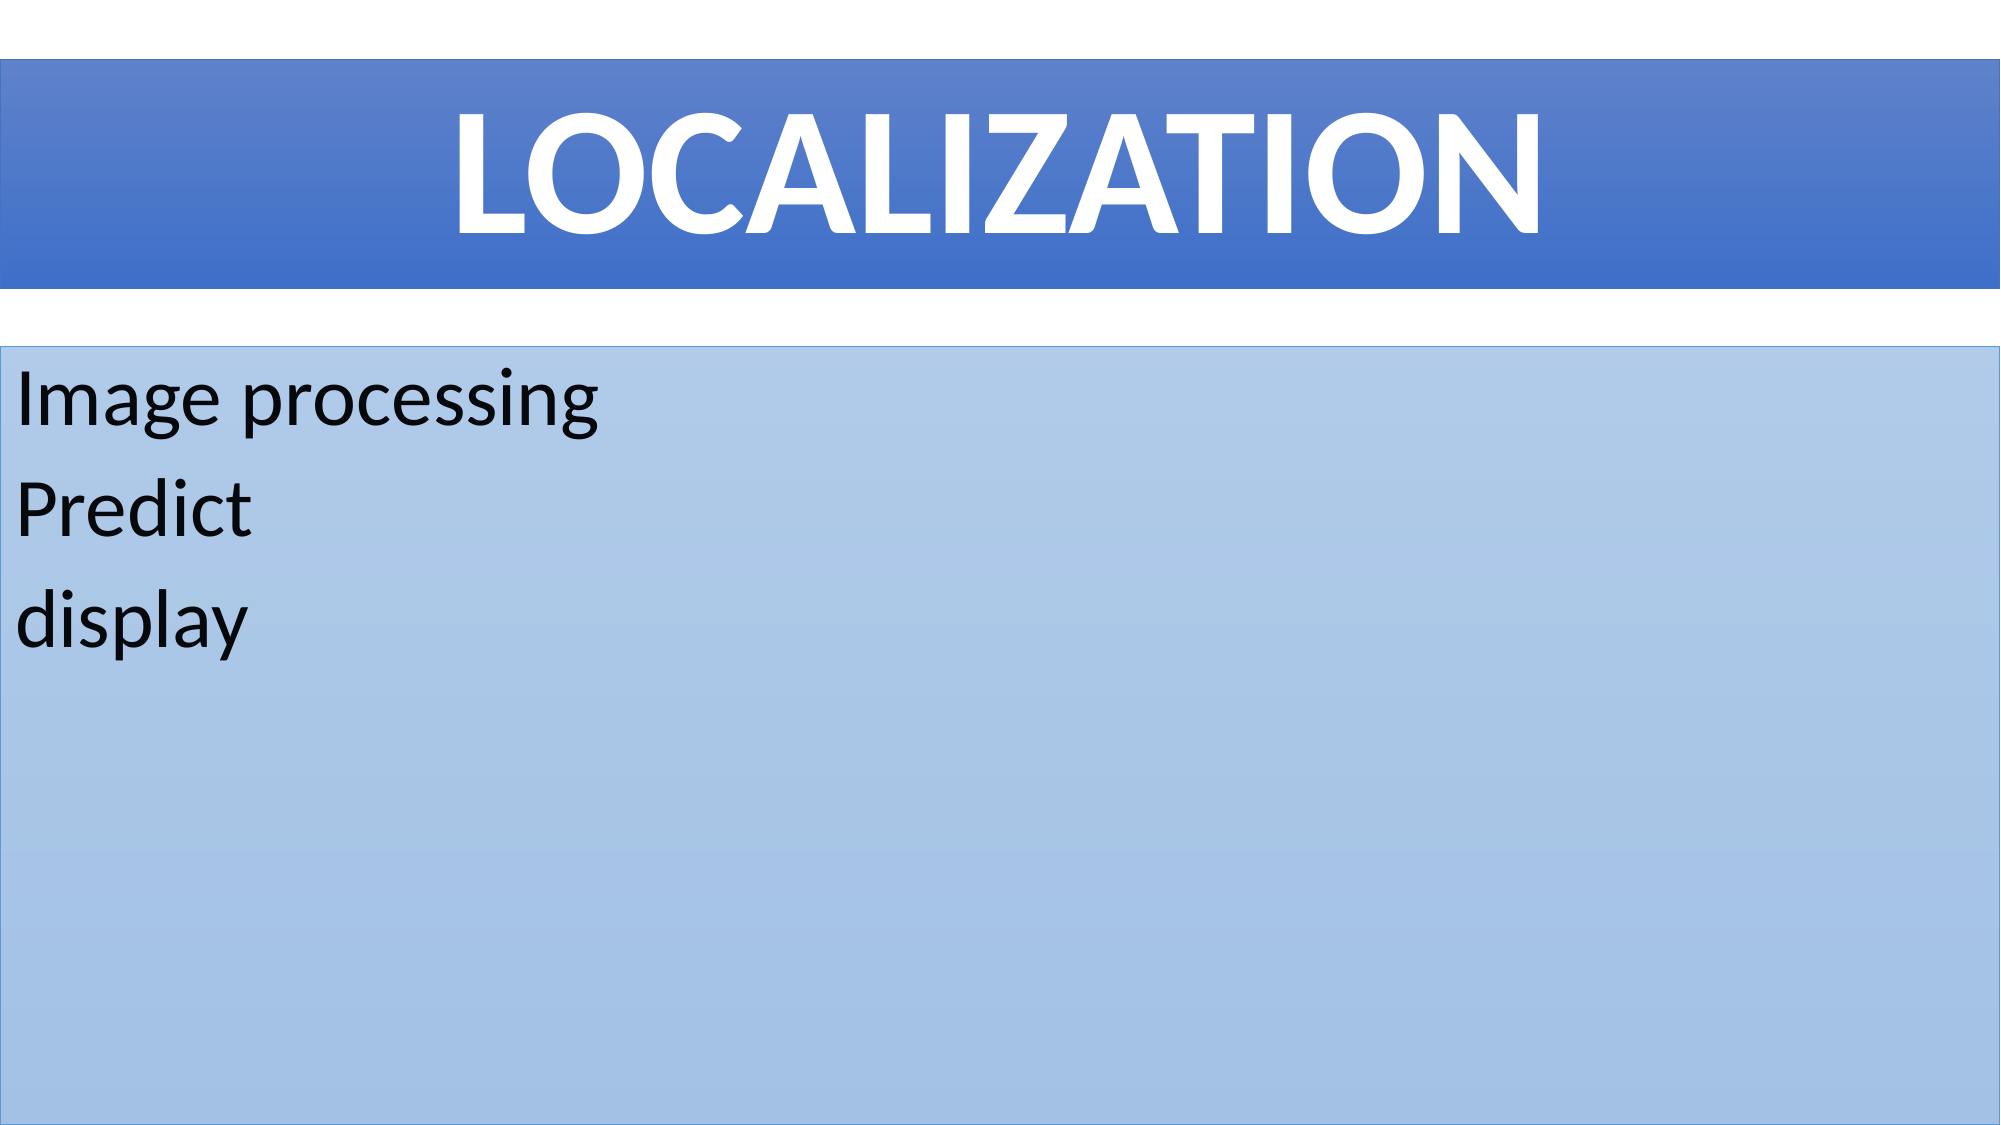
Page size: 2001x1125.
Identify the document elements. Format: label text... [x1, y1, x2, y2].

title LOCALIZATION [0, 59, 2000, 289]
list Image processing Predict display [0, 346, 2000, 1125]
